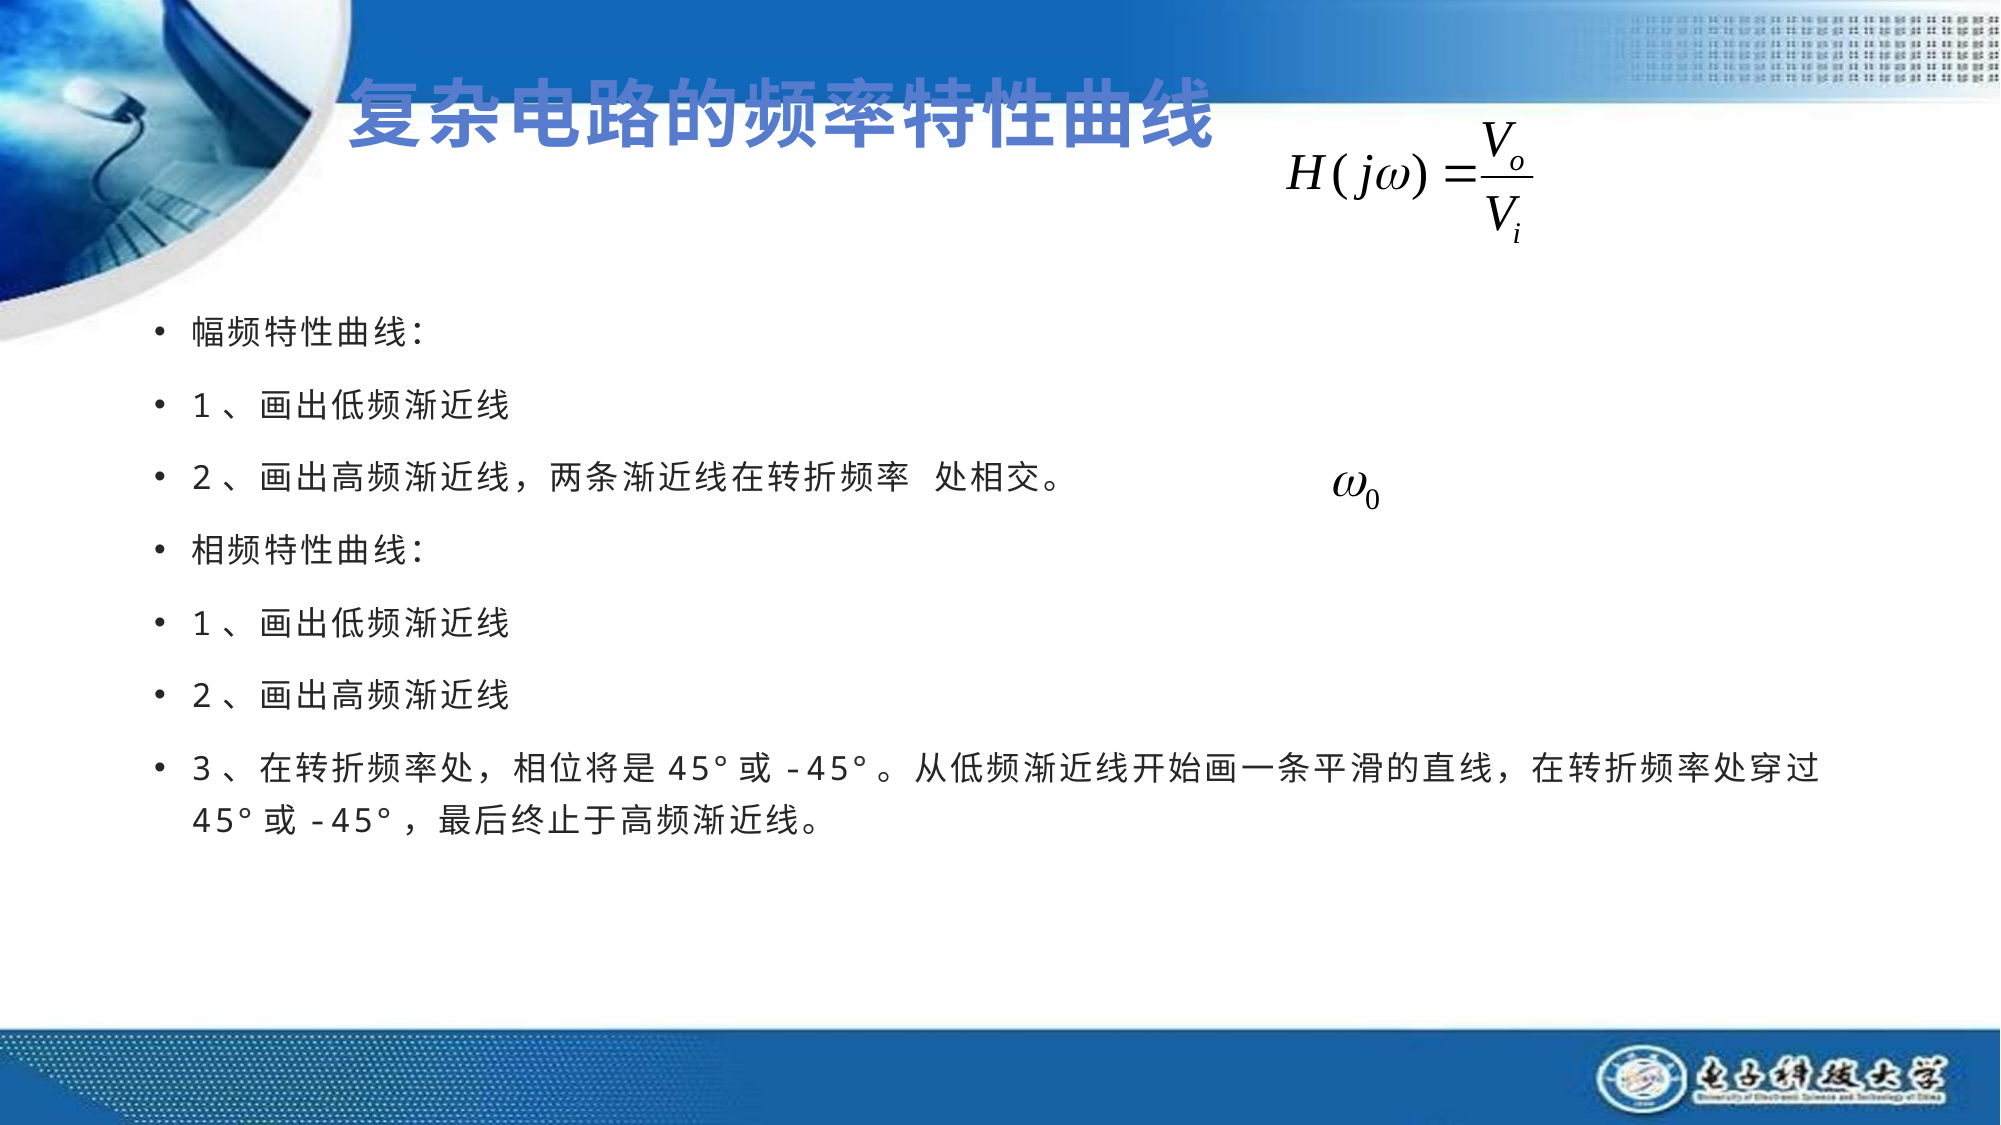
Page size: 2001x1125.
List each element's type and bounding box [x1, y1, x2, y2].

picture [0, 0, 2000, 1125]
text_box [1277, 107, 1545, 255]
text_box [1324, 444, 1390, 523]
